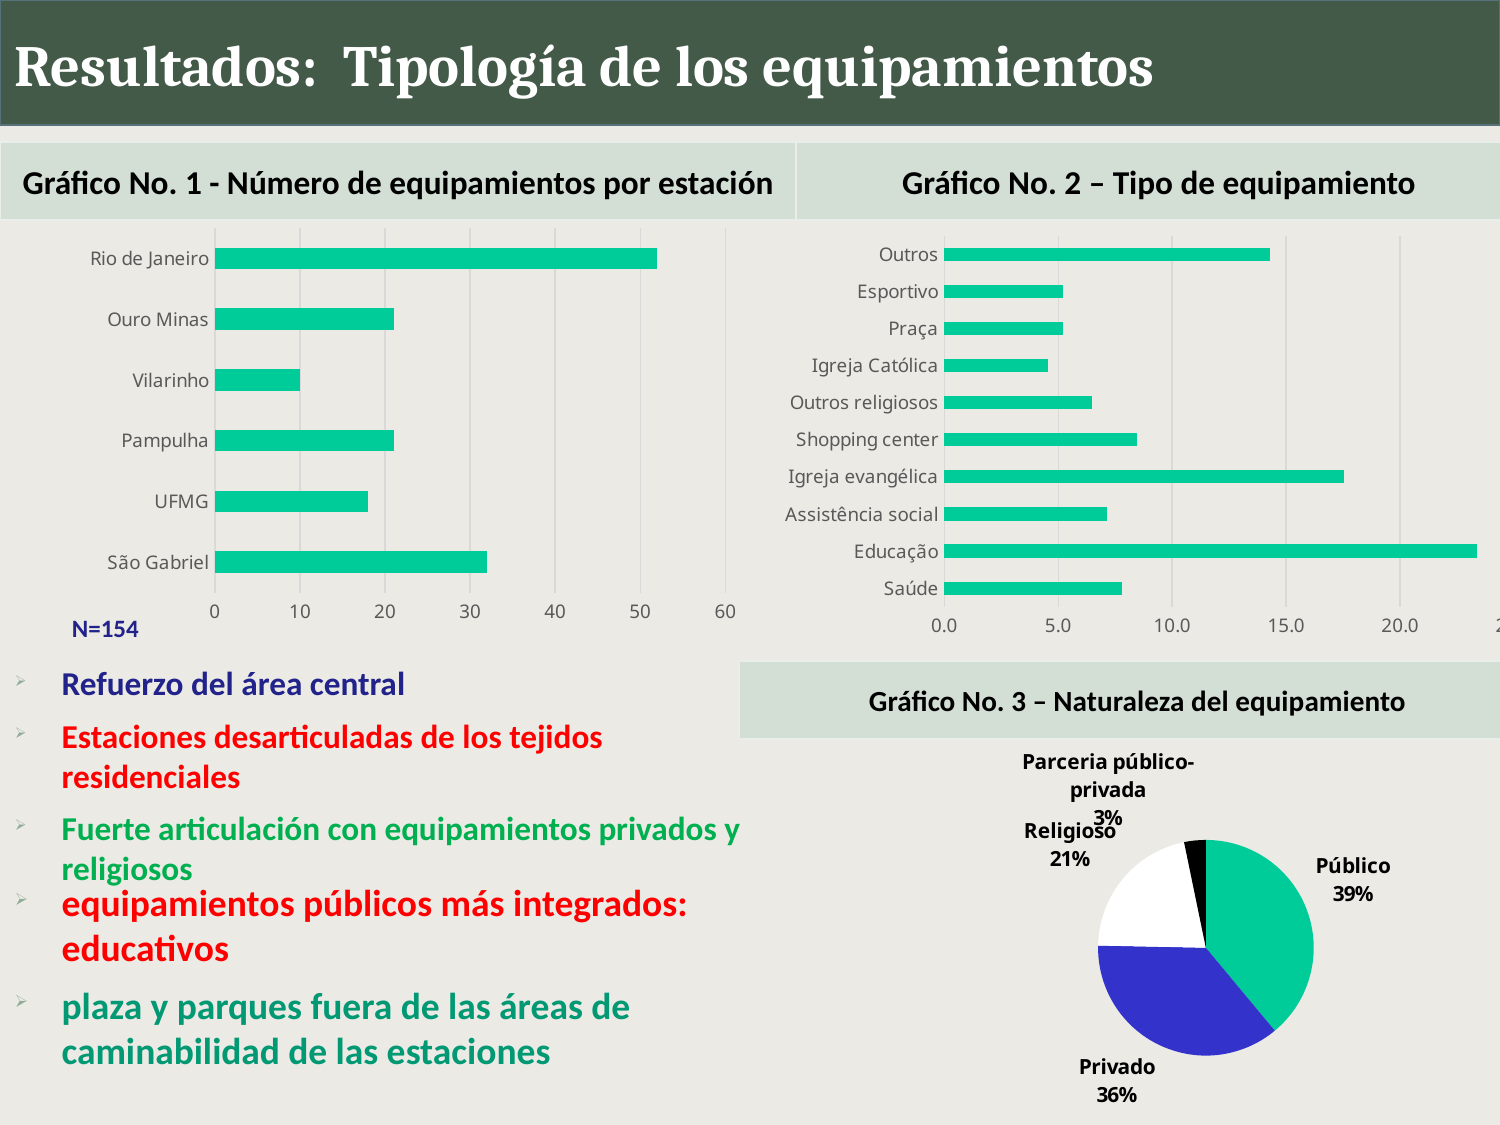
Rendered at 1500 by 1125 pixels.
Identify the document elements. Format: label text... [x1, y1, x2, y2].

text_box Resultados: Tipología de los equipamientos [0, 0, 1500, 126]
text_box equipamientos públicos más integrados: educativos plaza y parques fuera de las áreas de caminabilidad de las estaciones [0, 871, 833, 1125]
text_box Gráfico No. 1 - Número de equipamientos por estación [0, 142, 795, 220]
text_box Refuerzo del área central Estaciones desarticuladas de los tejidos residenciales Fuerte articulación con equipamientos privados y religiosos [0, 655, 798, 871]
text_box Gráfico No. 3 – Naturaleza del equipamiento [738, 661, 1500, 739]
chart [769, 227, 1500, 648]
text_box N=154 [56, 605, 235, 651]
chart [909, 739, 1483, 1120]
chart [76, 219, 750, 634]
text_box Gráfico No. 2 – Tipo de equipamiento [795, 142, 1500, 220]
